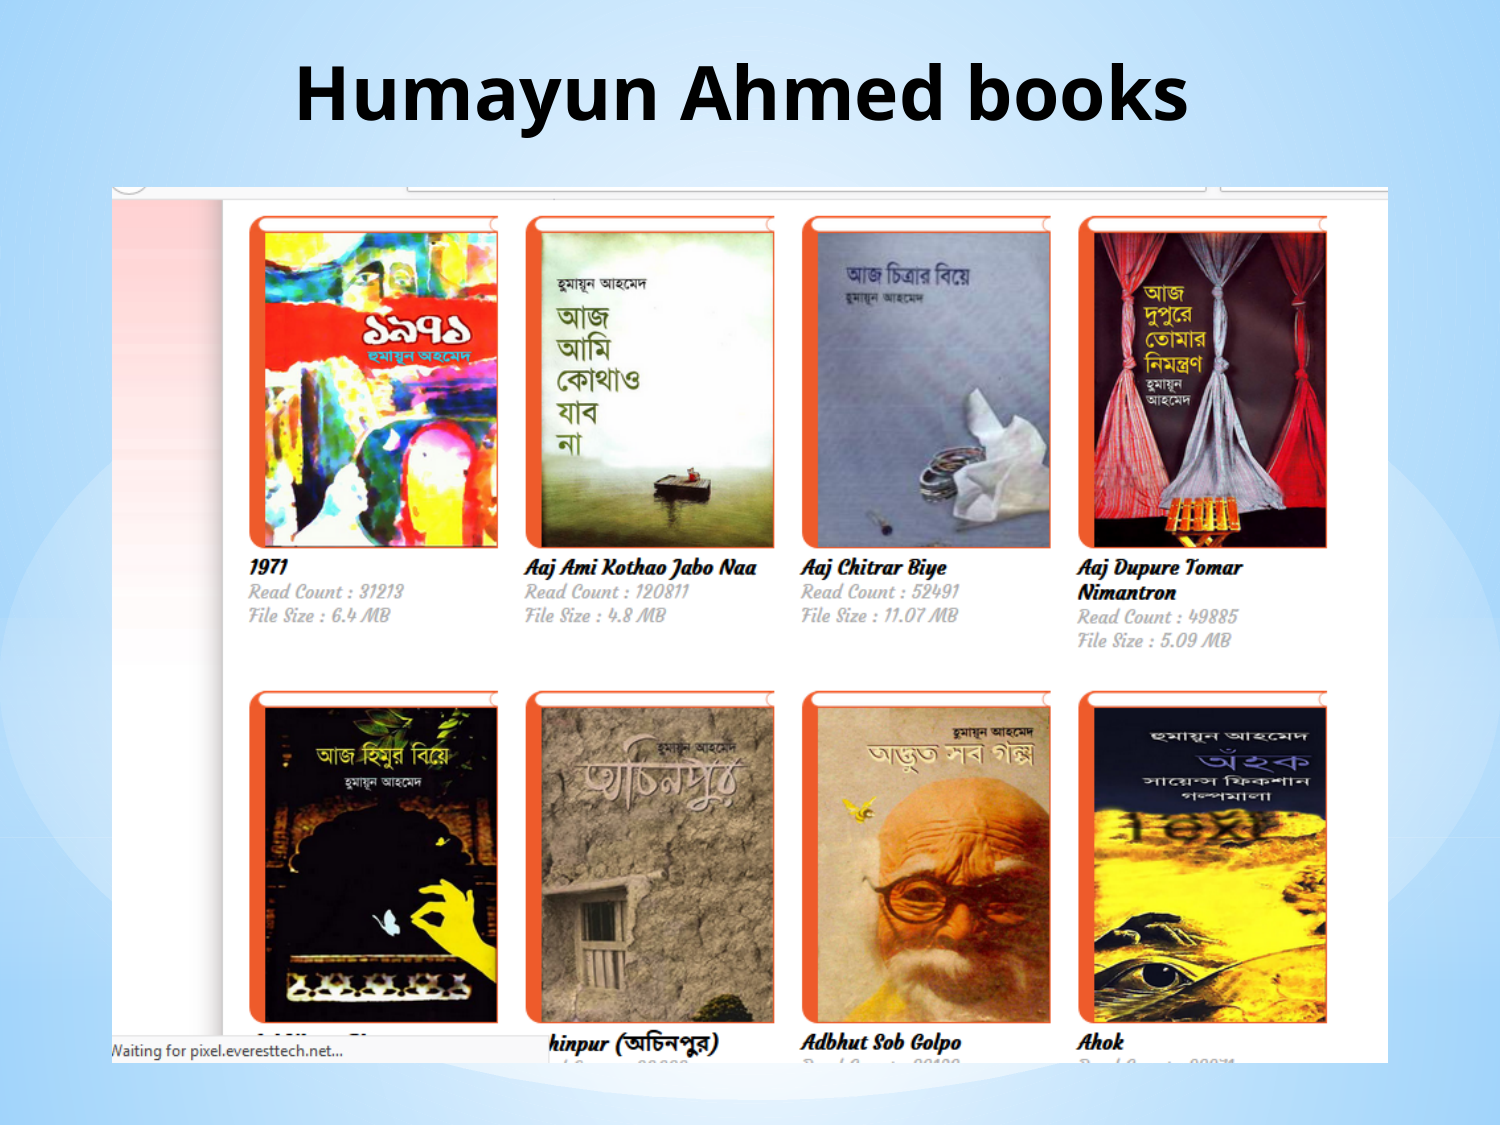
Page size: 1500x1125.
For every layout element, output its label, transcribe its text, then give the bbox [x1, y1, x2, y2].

title Humayun Ahmed books [137, 37, 1206, 184]
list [112, 187, 1388, 1063]
